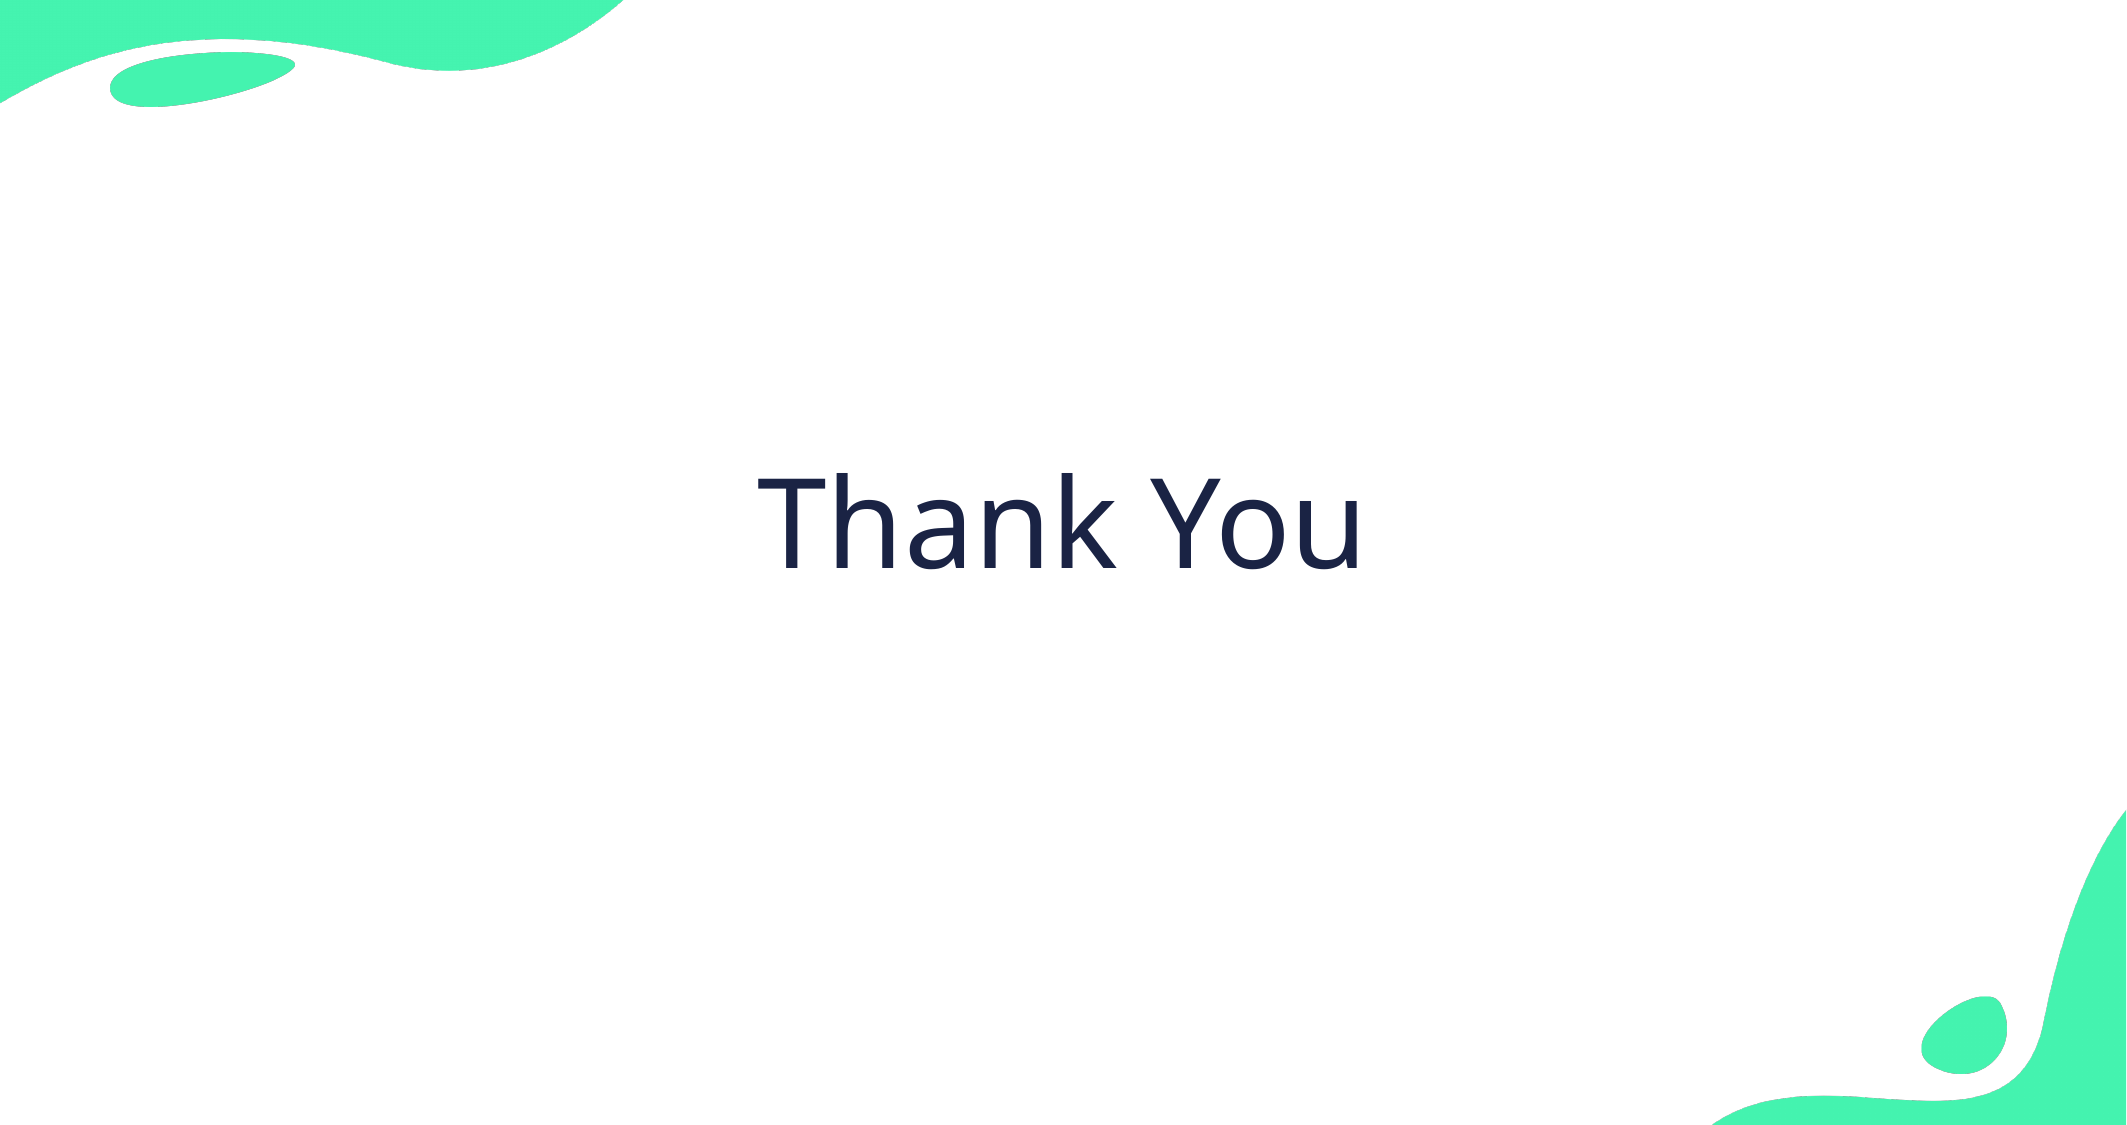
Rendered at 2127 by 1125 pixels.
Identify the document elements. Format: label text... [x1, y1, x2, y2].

picture [0, 0, 625, 127]
text_box Thank You [677, 436, 1449, 601]
picture [1644, 797, 2127, 1125]
